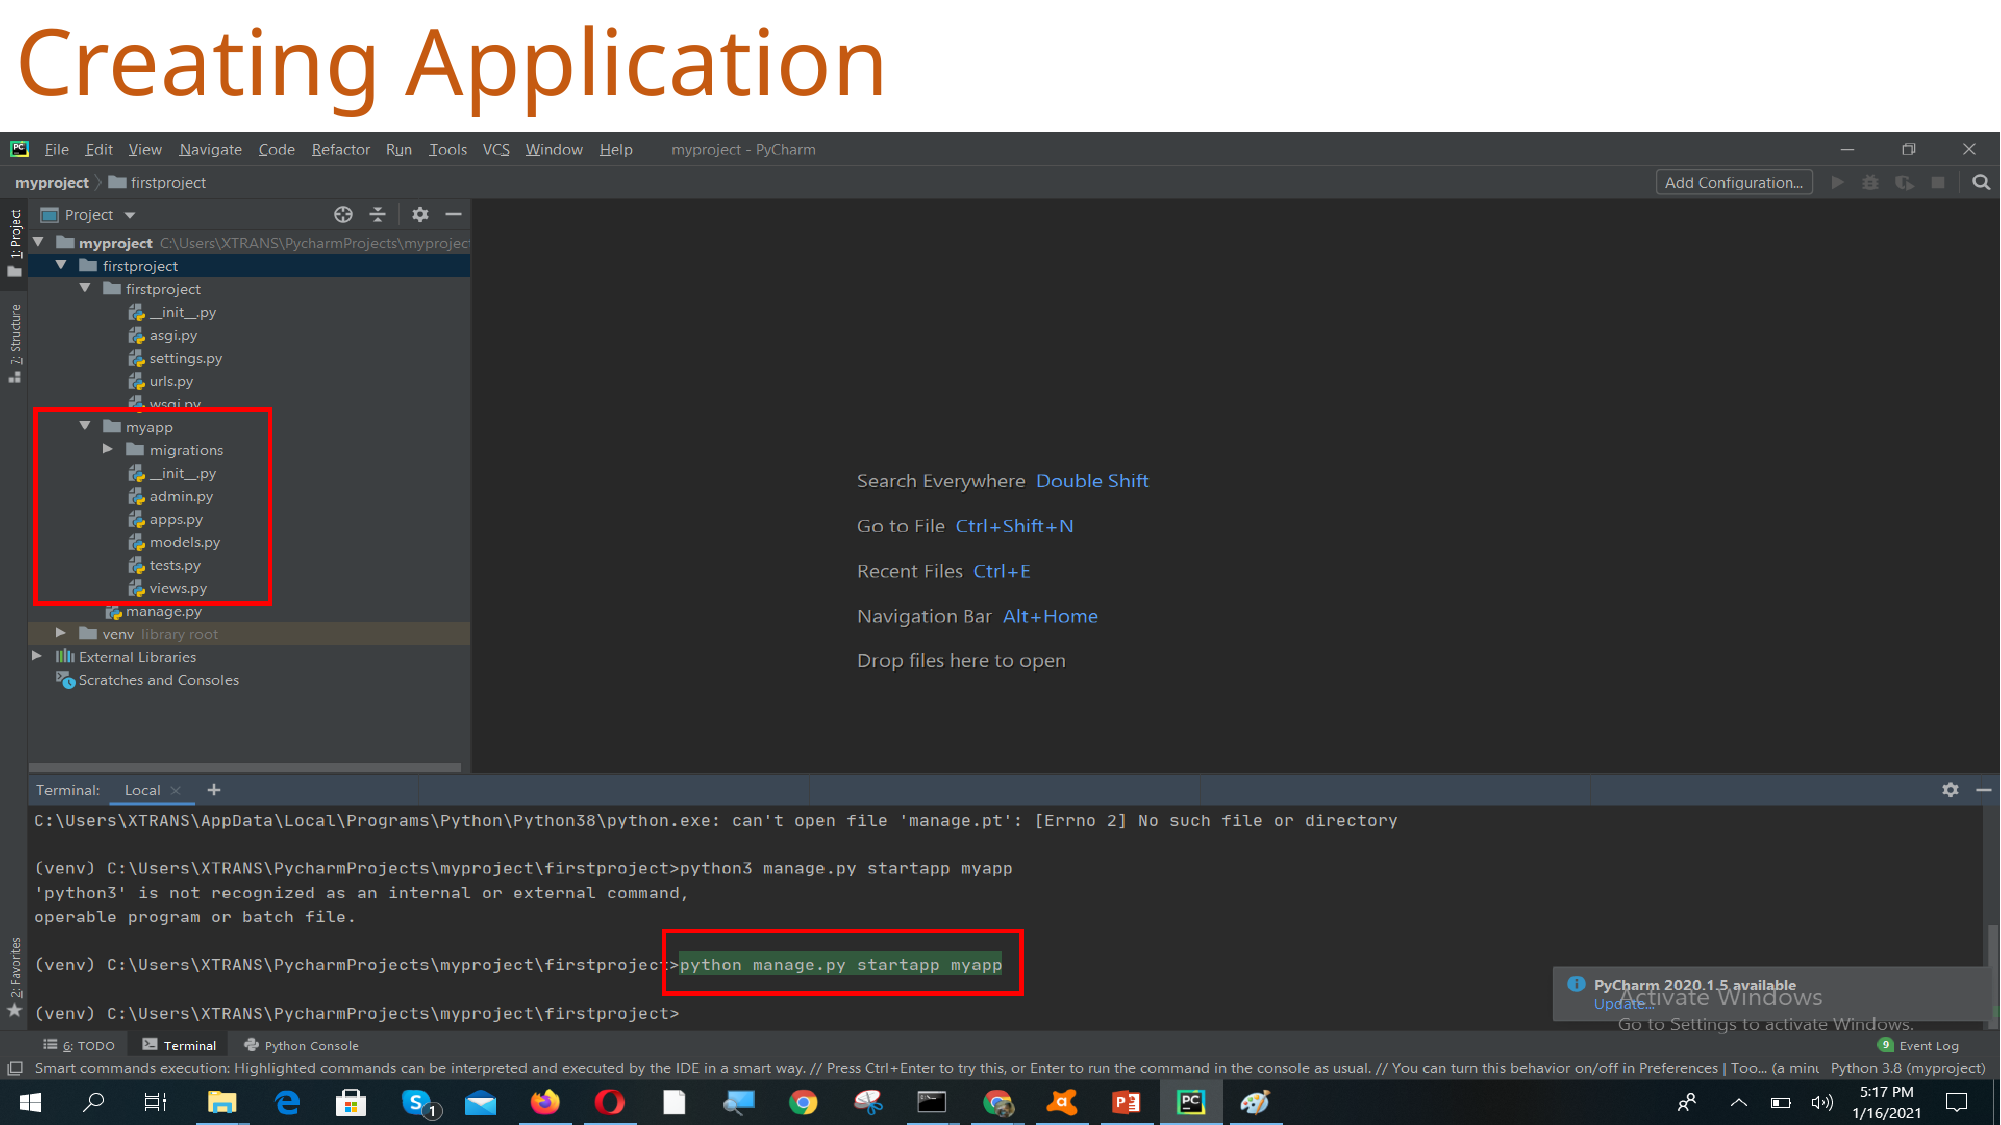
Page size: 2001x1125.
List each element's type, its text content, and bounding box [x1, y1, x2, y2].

title Creating Application [0, 0, 1725, 132]
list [0, 132, 2000, 1125]
